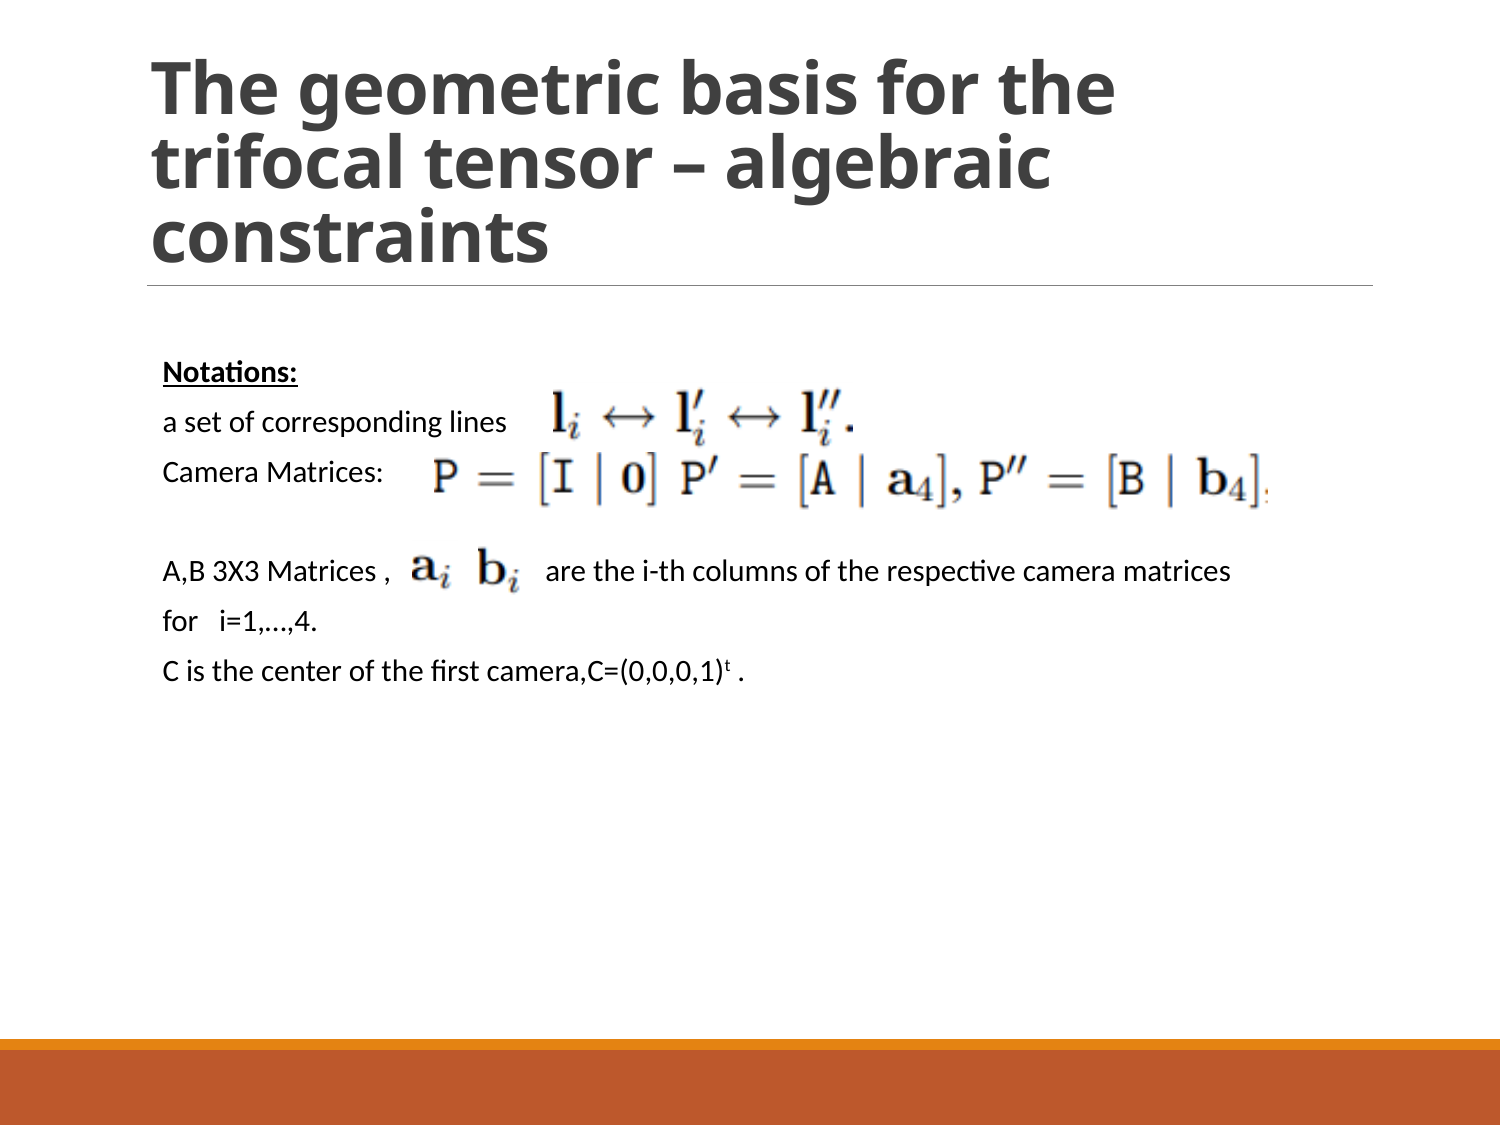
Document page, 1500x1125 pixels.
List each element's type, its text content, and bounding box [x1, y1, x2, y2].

text_box Notations: a set of corresponding lines Camera Matrices: A,B 3X3 Matrices , , are the i-th columns of the respective camera matrices for i=1,…,4. C is the center of the first camera,C=(0,0,0,1)t . [147, 344, 1331, 966]
picture [411, 538, 458, 599]
picture [477, 540, 529, 599]
title The geometric basis for the trifocal tensor – algebraic constraints [135, 47, 1373, 285]
picture [434, 381, 1268, 513]
